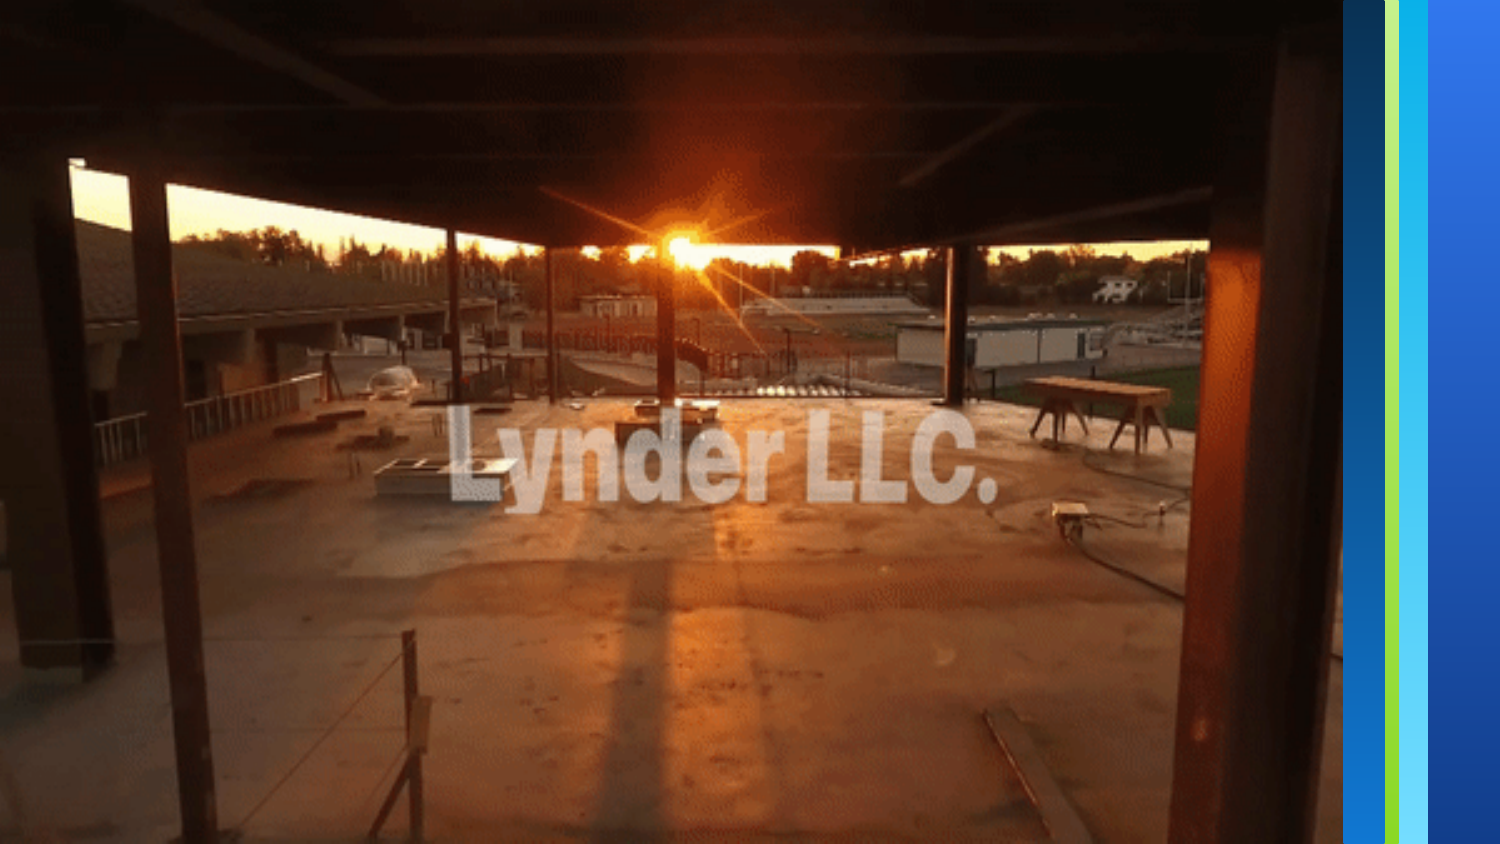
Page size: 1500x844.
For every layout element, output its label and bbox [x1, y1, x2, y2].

picture [0, 0, 1344, 844]
